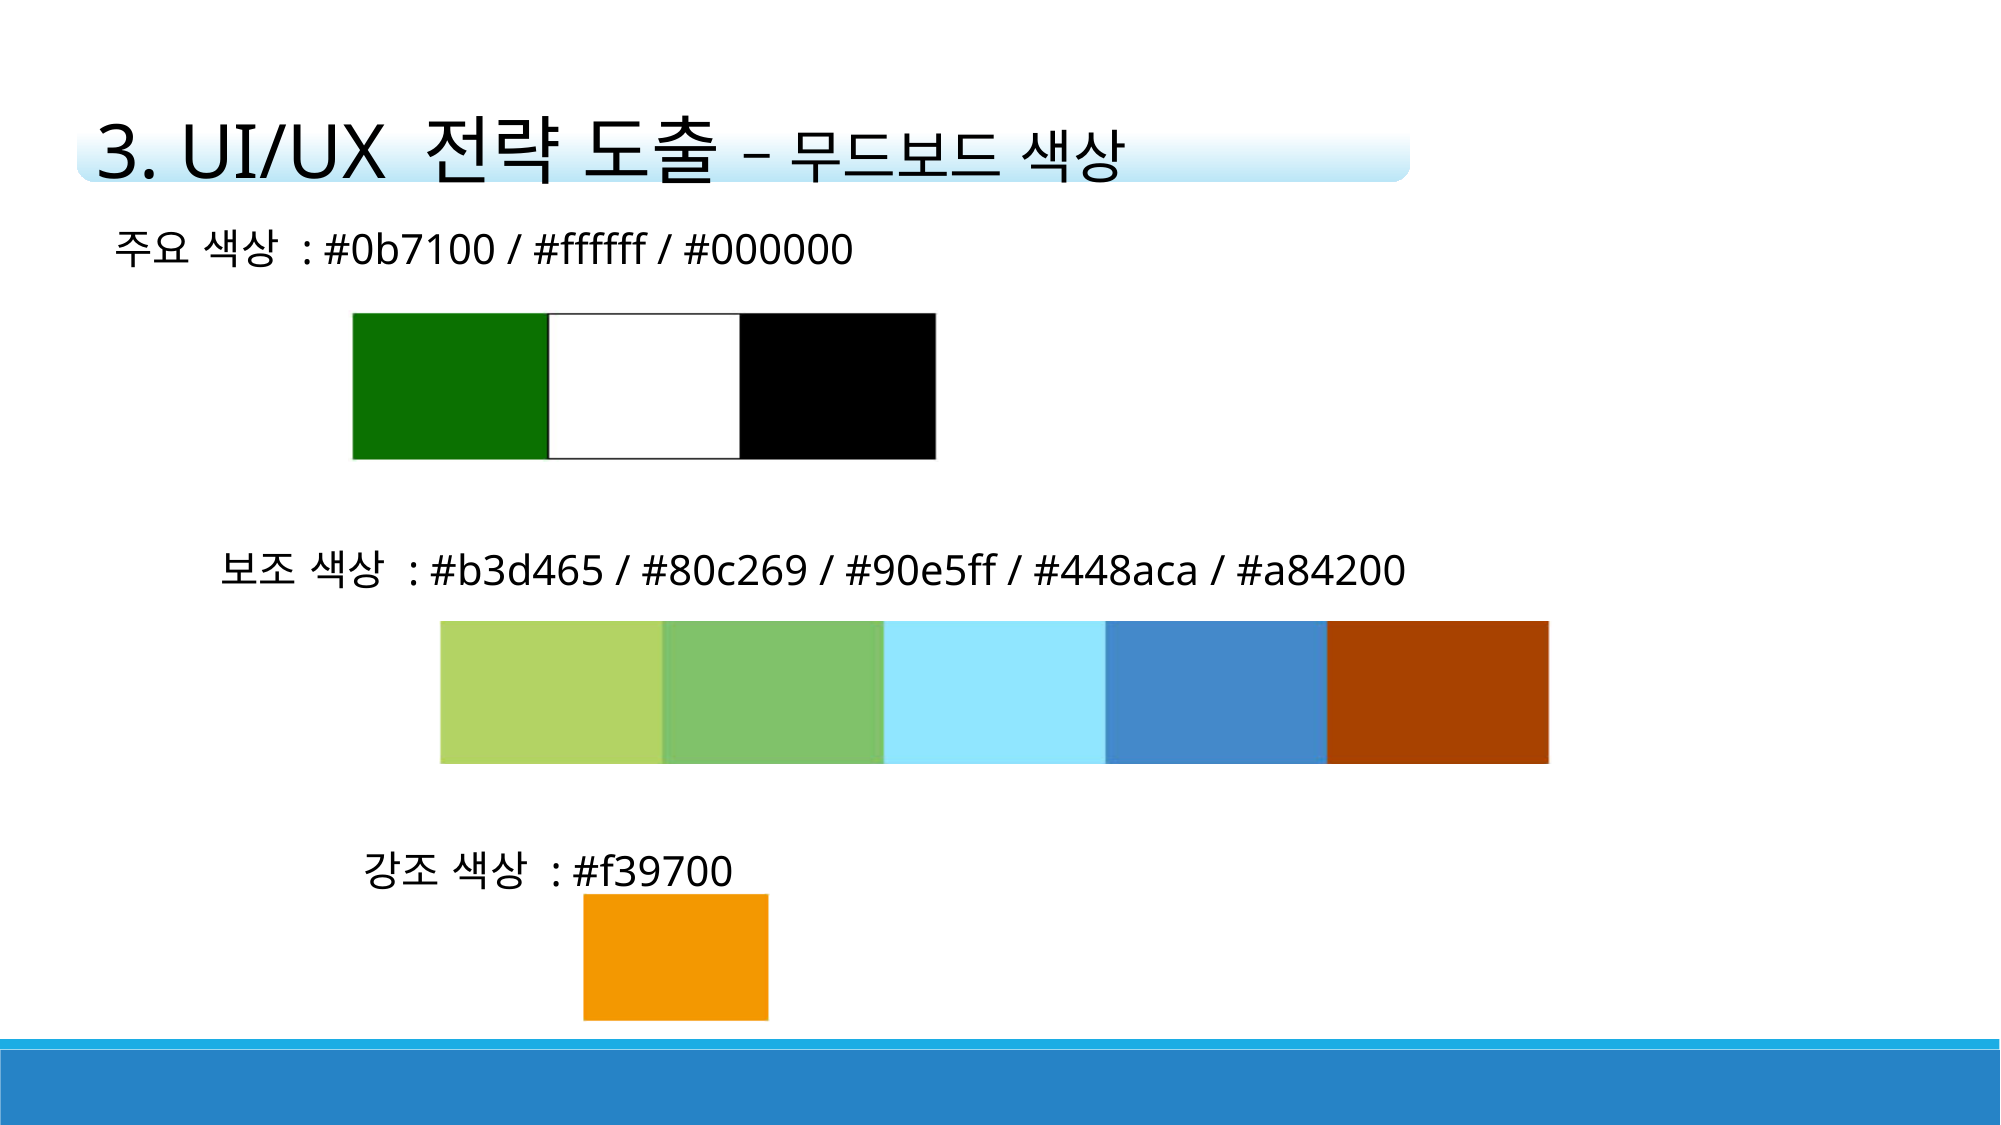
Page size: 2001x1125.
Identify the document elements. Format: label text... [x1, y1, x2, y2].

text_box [98, 214, 1411, 463]
text_box 3. UI/UX 전략 도출 – 무드보드 색상 [75, 68, 1412, 183]
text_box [205, 510, 1623, 764]
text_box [347, 812, 795, 1023]
